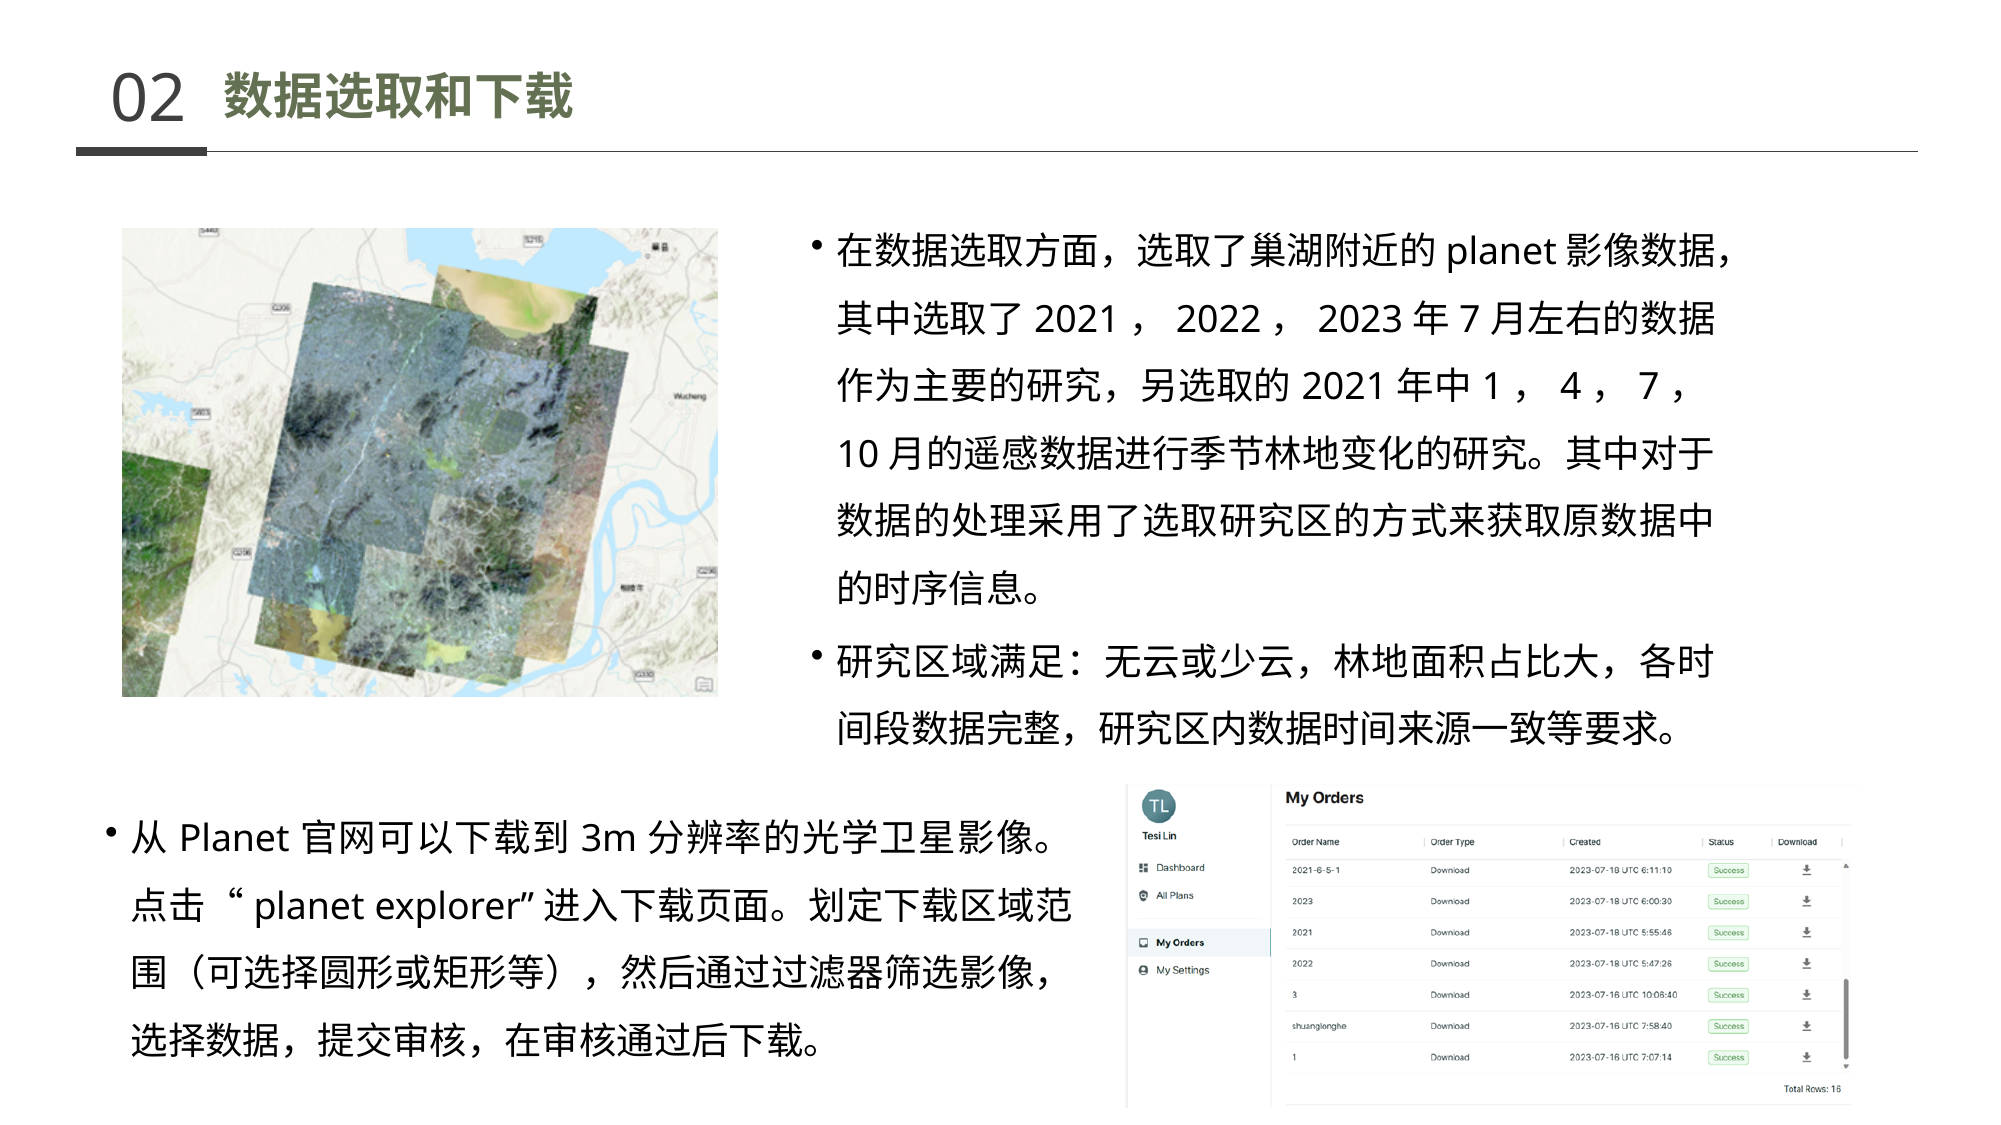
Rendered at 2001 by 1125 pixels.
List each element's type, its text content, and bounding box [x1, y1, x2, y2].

picture [1124, 784, 1860, 1108]
text_box 从Planet官网可以下载到3m分辨率的光学卫星影像。点击“planet explorer”进入下载页面。划定下载区域范围（可选择圆形或矩形等），然后通过过滤器筛选影像，选择数据，提交审核，在审核通过后下载。 [88, 784, 1089, 1070]
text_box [794, 197, 1732, 760]
text_box 02 [48, 47, 249, 142]
text_box 数据选取和下载 [249, 57, 732, 132]
picture [122, 228, 718, 697]
